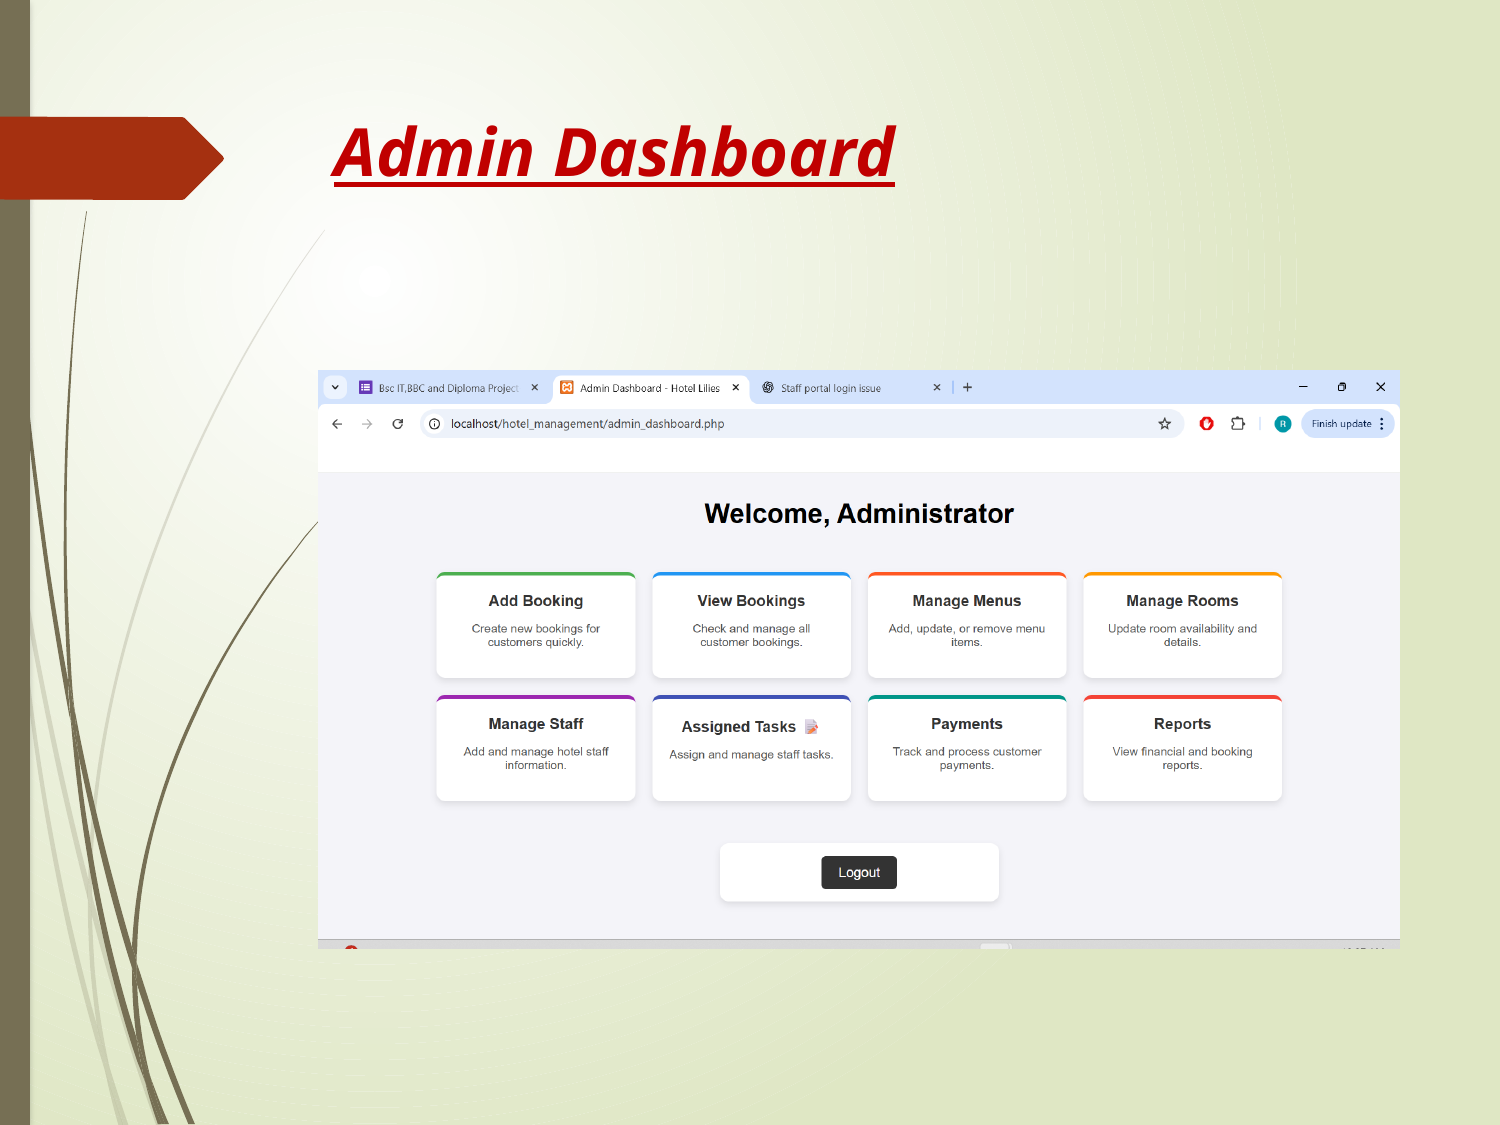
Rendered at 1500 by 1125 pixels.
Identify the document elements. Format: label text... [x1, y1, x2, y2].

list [318, 370, 1401, 949]
title Admin Dashboard [319, 102, 1400, 313]
